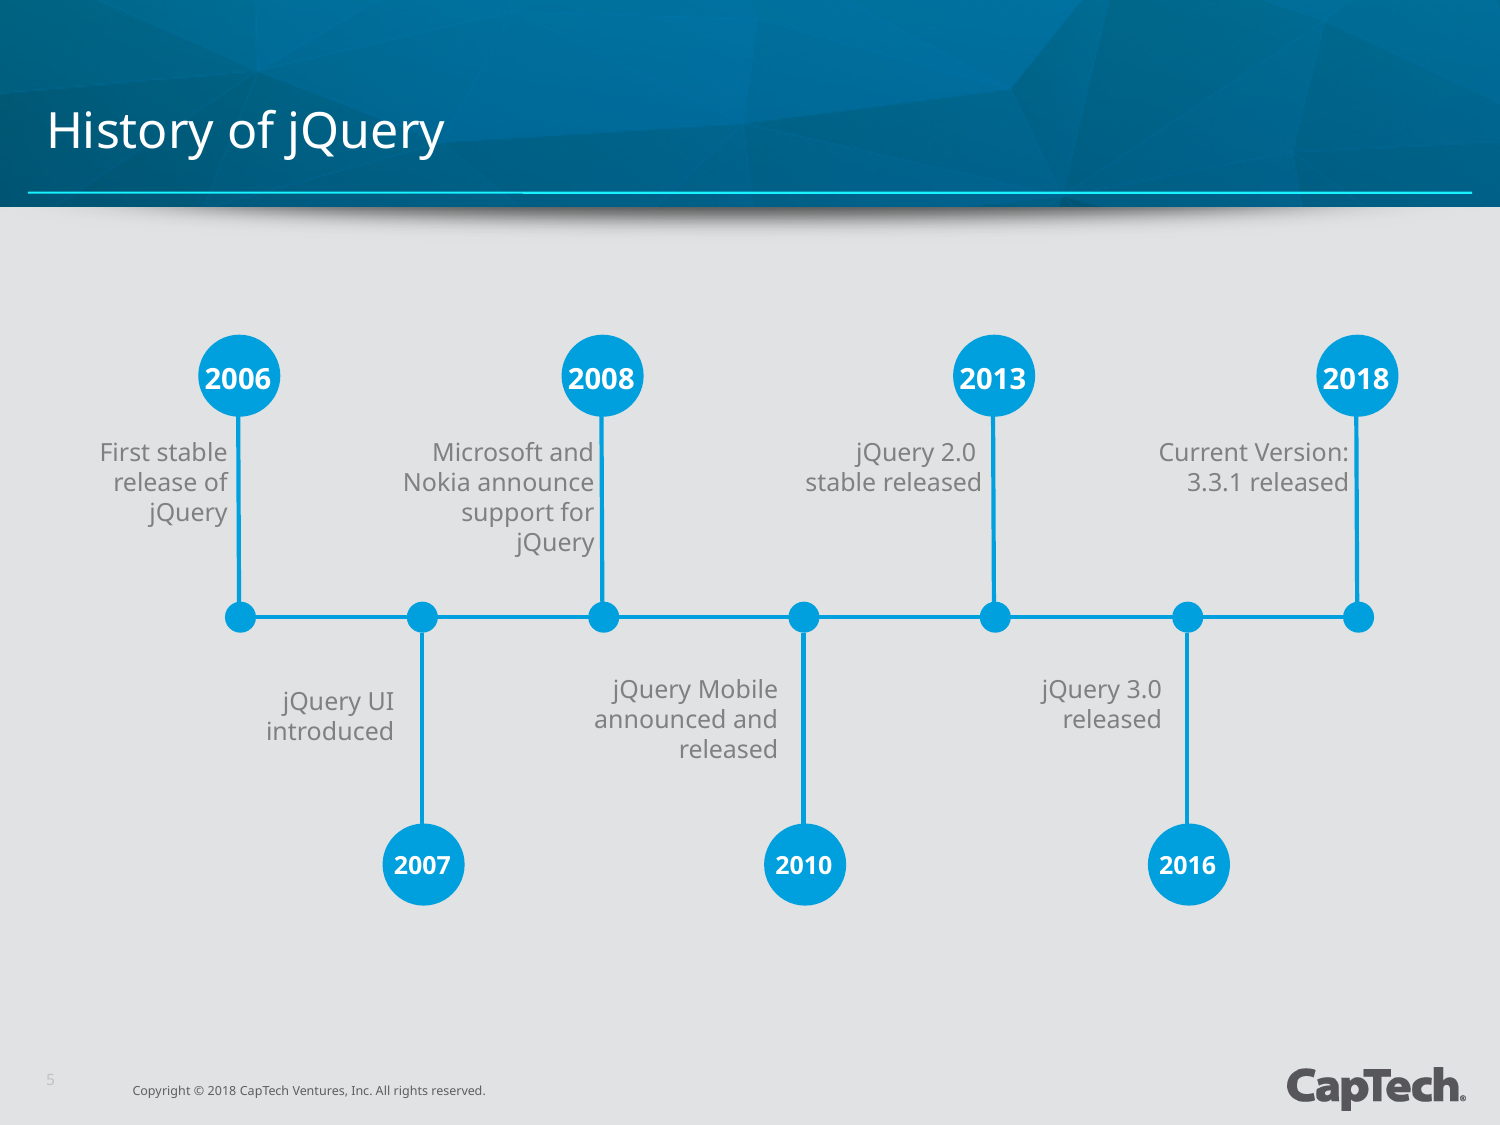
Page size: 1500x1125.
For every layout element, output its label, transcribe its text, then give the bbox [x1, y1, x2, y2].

text_box First stable release of jQuery [15, 428, 179, 534]
text_box jQuery UI introduced [182, 677, 363, 753]
text_box Microsoft and Nokia announce support for jQuery [382, 428, 542, 564]
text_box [542, 334, 661, 633]
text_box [933, 334, 1053, 633]
slide_number 5 [31, 1050, 123, 1110]
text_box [179, 334, 298, 633]
text_box Current Version: 3.3.1 released [1137, 428, 1297, 504]
text_box jQuery 2.0 stable released [770, 428, 933, 504]
text_box jQuery 3.0 released [950, 666, 1128, 741]
text_box jQuery Mobile announced and released [566, 666, 744, 771]
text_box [363, 601, 482, 906]
title History of jQuery [31, 73, 1471, 191]
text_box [1297, 334, 1416, 633]
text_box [1128, 601, 1247, 906]
picture [1278, 1059, 1470, 1118]
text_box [744, 601, 864, 906]
